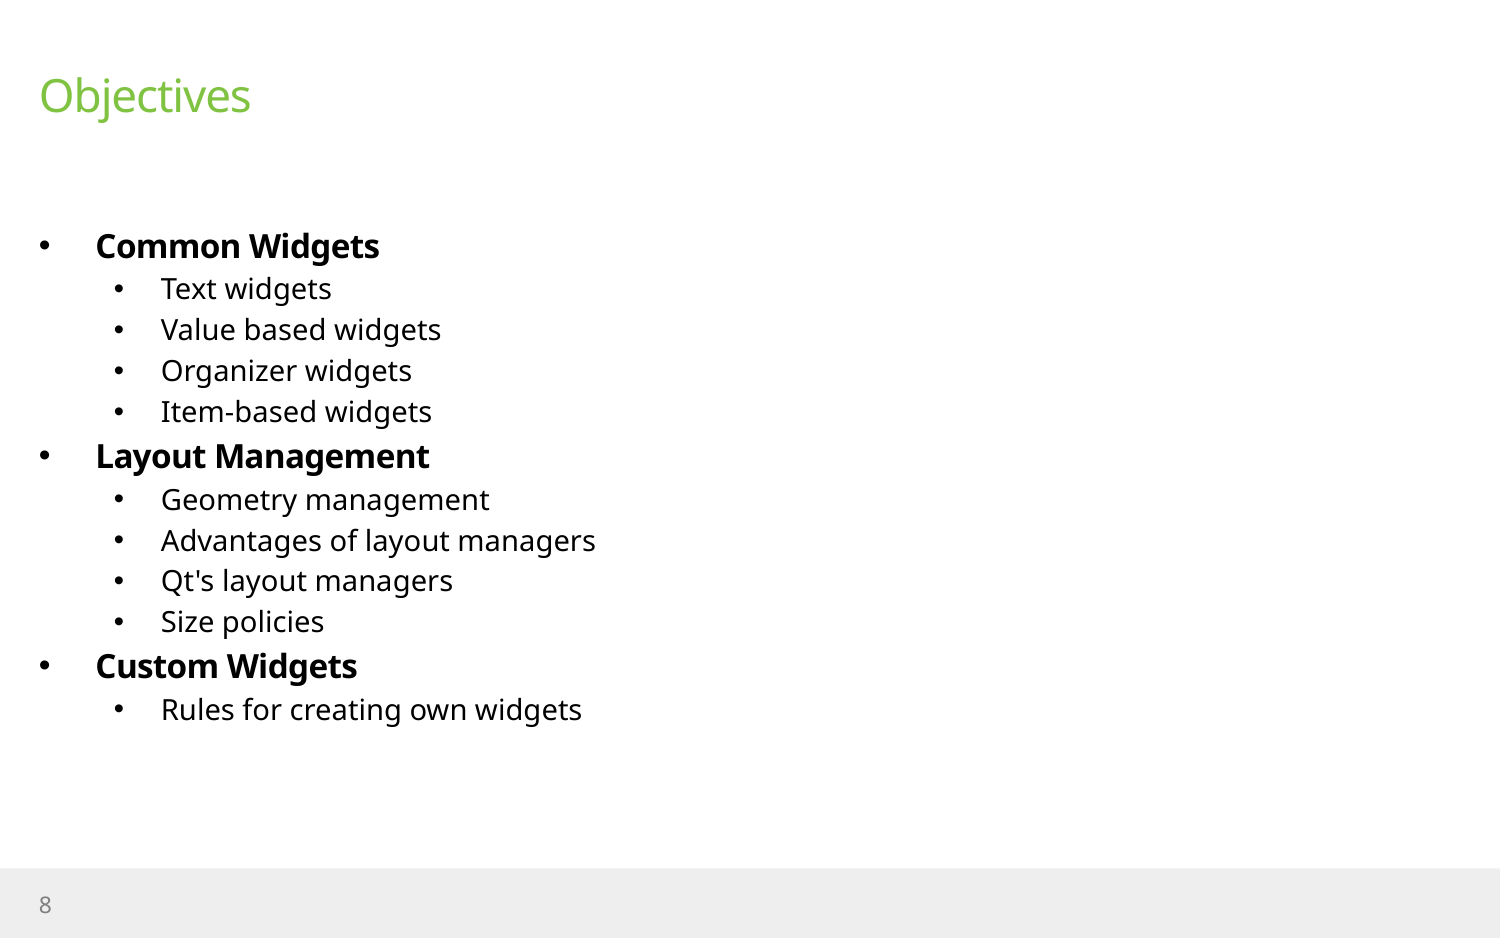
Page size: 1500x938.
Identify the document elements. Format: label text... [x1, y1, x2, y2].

title Objectives [39, 66, 1052, 195]
slide_number 8 [39, 892, 410, 921]
list Common Widgets Text widgets Value based widgets Organizer widgets Item-based widgets Layout Management Geometry management Advantages of layout managers Qt's layout managers Size policies Custom Widgets Rules for creating own widgets [39, 224, 1471, 846]
